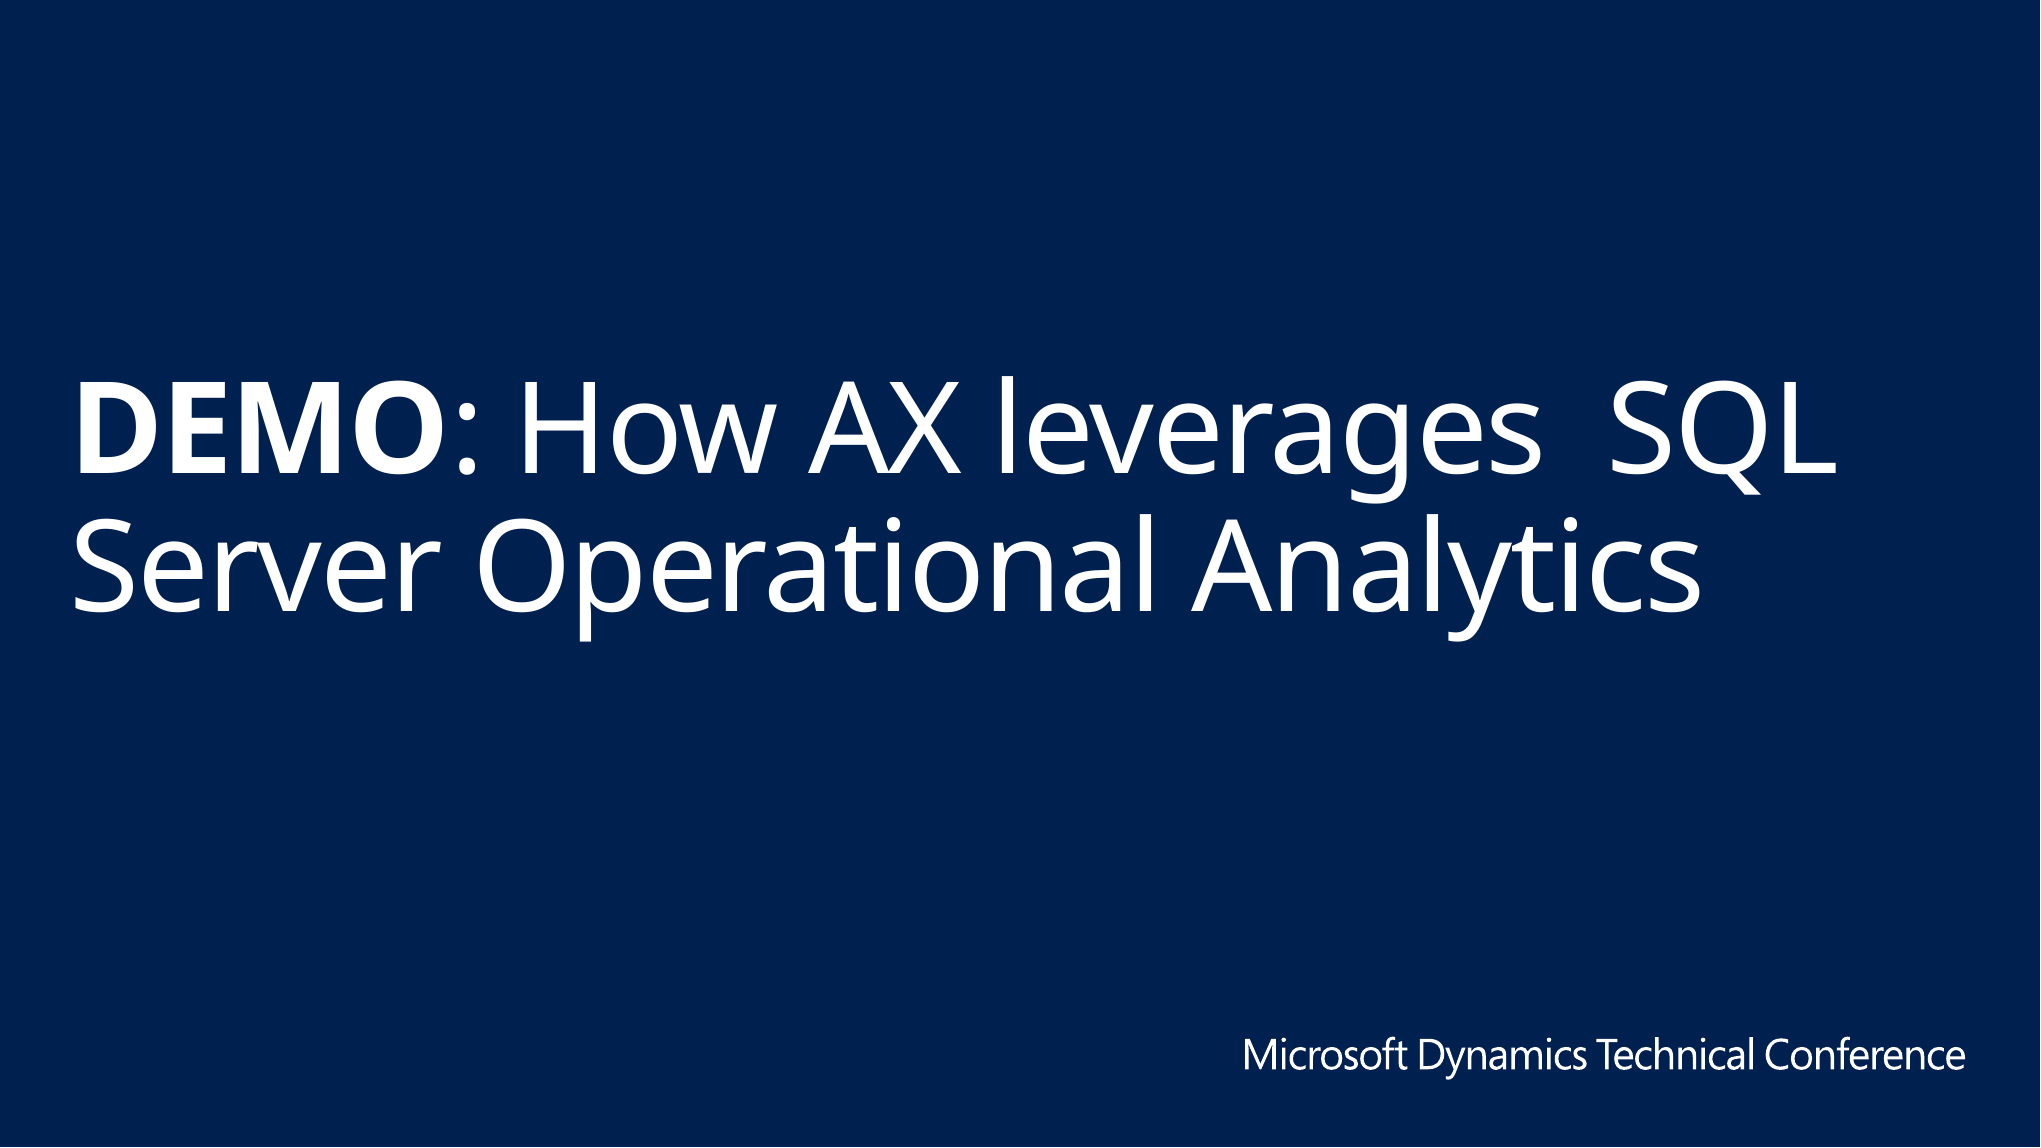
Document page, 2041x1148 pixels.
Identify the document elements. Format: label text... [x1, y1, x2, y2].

title DEMO: How AX leverages SQL Server Operational Analytics [45, 348, 1995, 664]
